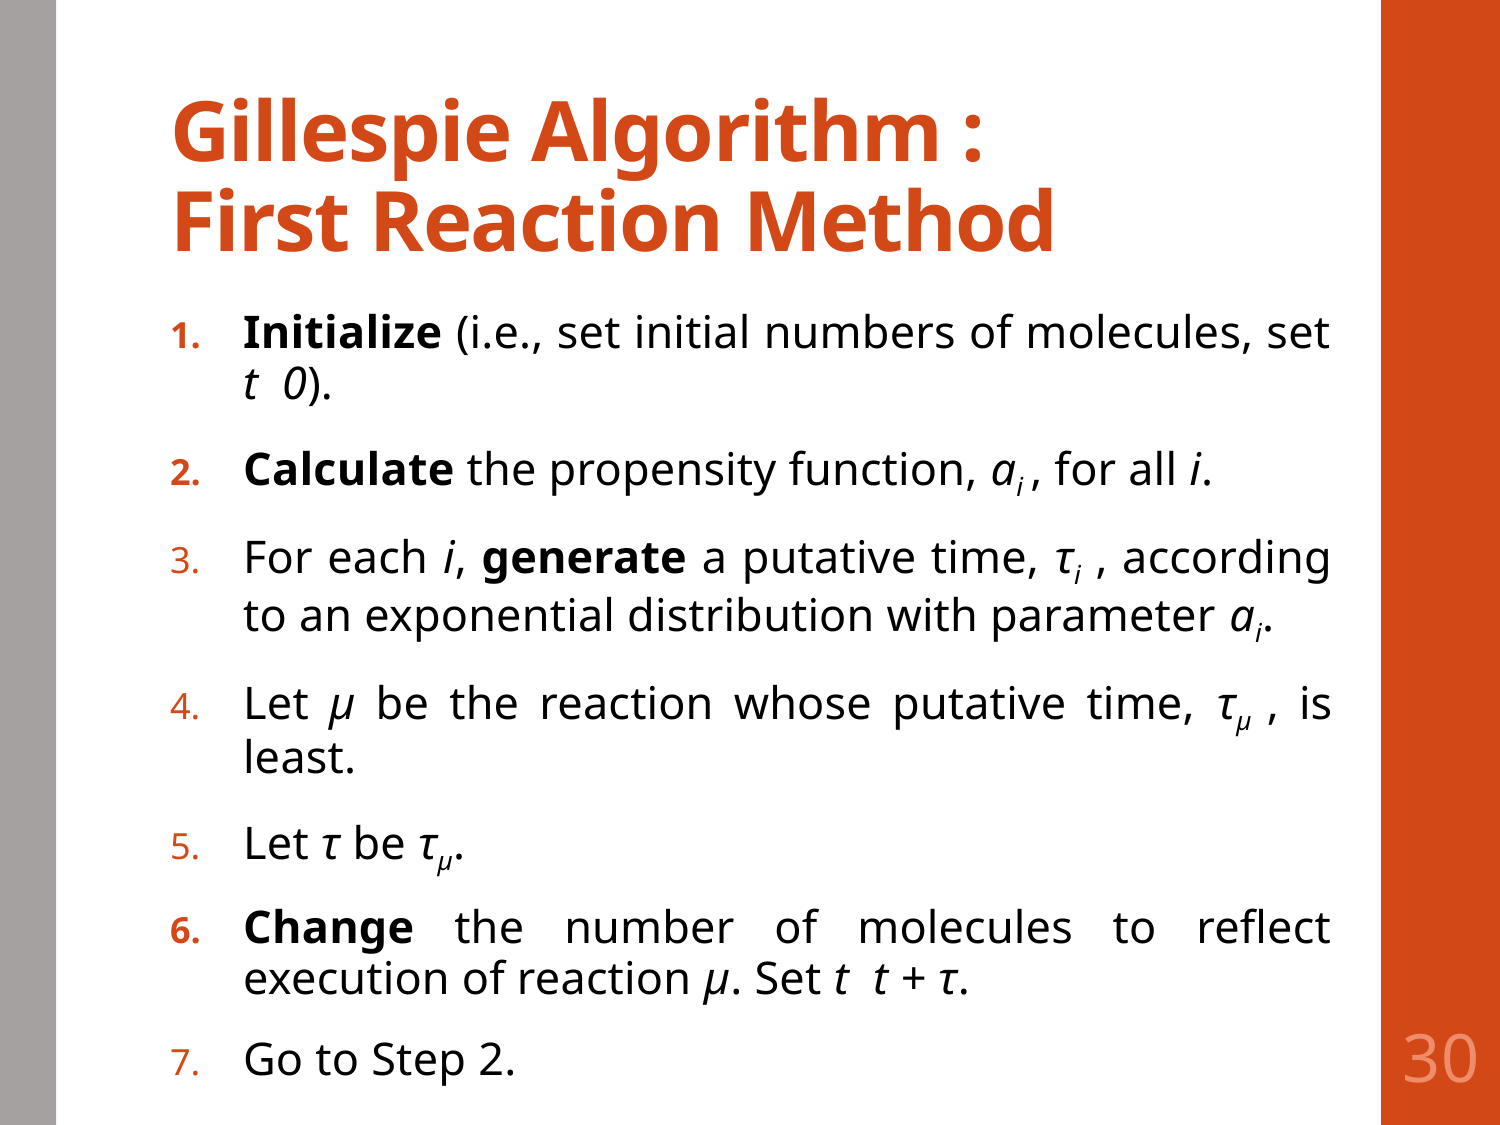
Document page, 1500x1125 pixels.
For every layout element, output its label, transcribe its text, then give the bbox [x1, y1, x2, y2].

slide_number 30 [1384, 1012, 1498, 1110]
title Gillespie Algorithm : First Reaction Method [155, 59, 1348, 278]
